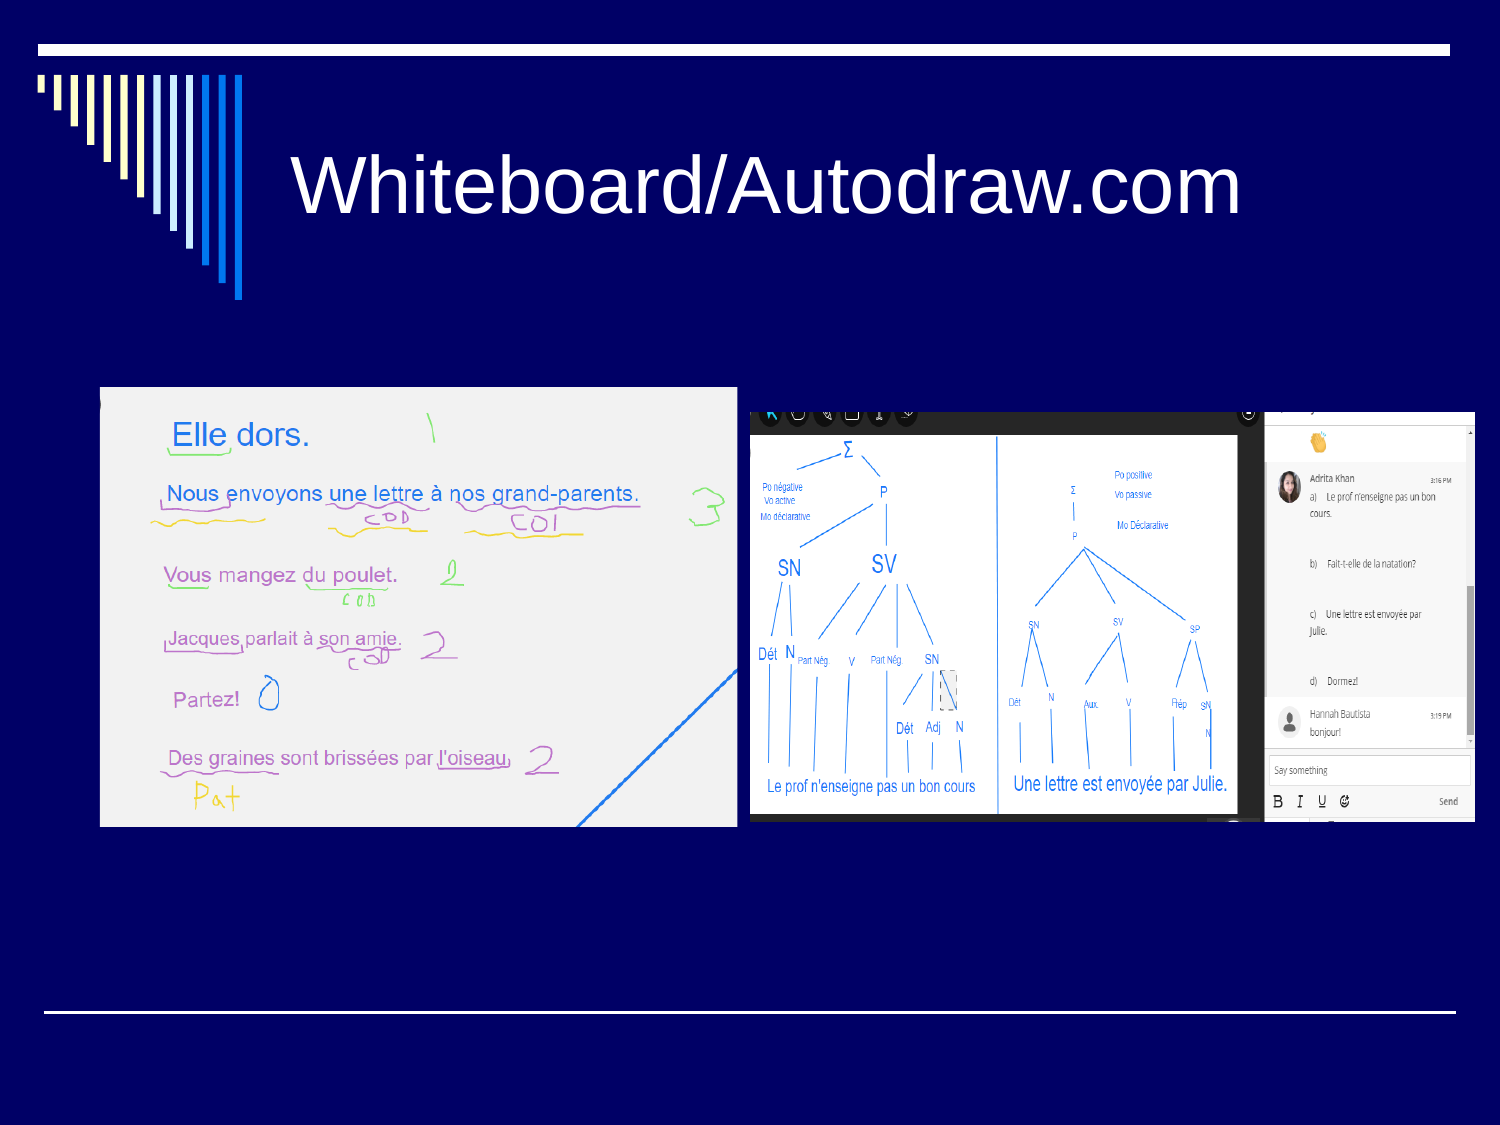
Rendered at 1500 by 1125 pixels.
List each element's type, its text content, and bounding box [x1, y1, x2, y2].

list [749, 412, 1476, 823]
picture [99, 387, 738, 828]
title Whiteboard/Autodraw.com [275, 75, 1425, 288]
